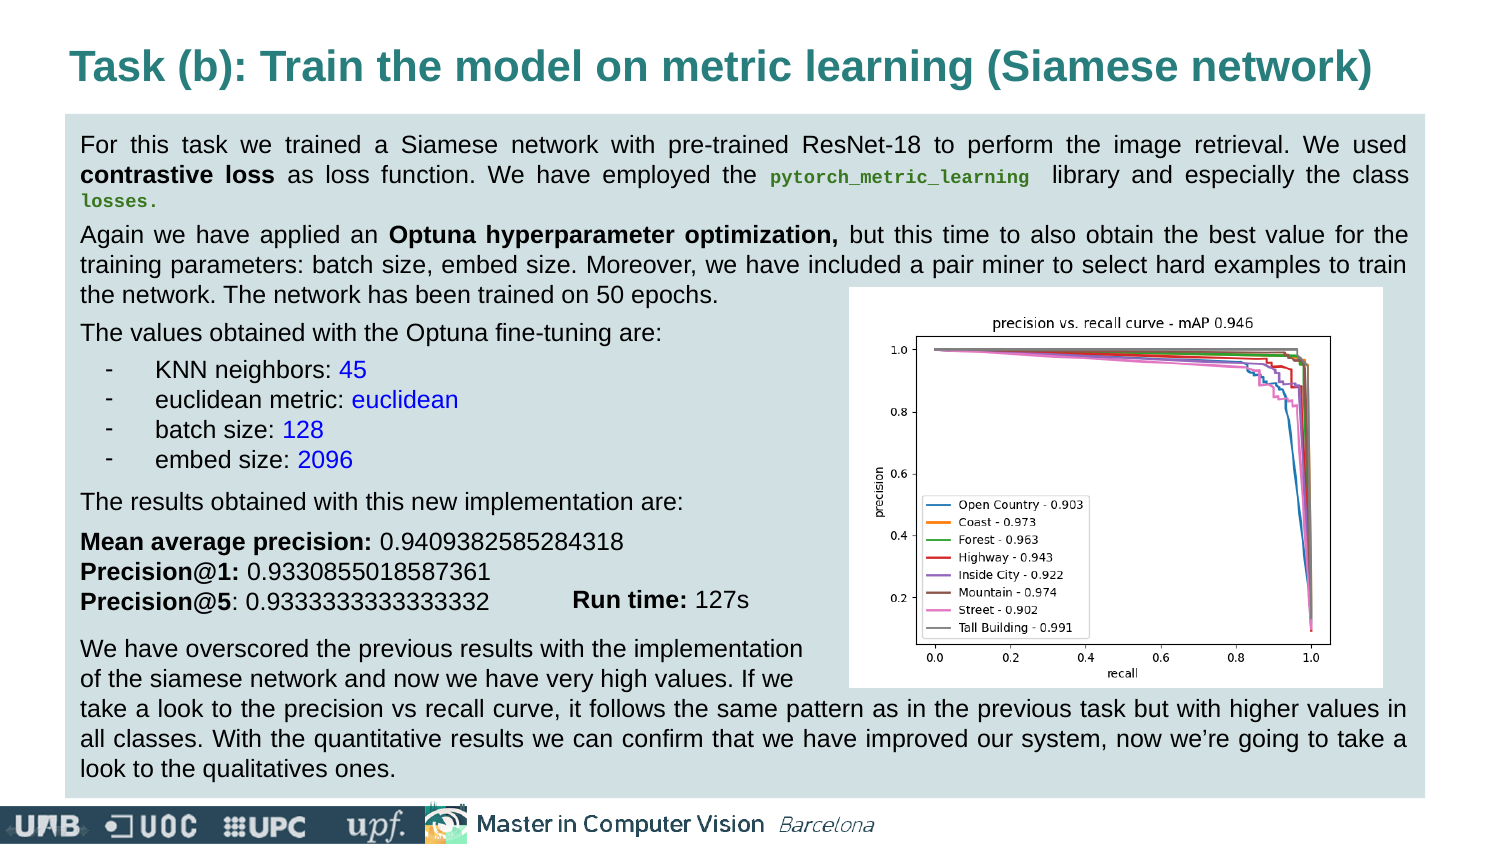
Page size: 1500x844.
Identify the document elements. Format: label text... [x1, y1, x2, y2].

title Task (b): Train the model on metric learning (Siamese network) [54, 24, 1446, 104]
picture [849, 287, 1383, 688]
picture [0, 799, 882, 844]
text_box Run time: 127s [557, 568, 841, 608]
text_box For this task we trained a Siamese network with pre-trained ResNet-18 to perform the image retrieval. We used contrastive loss as loss function. We have employed the pytorch_metric_learning library and especially the class losses. Again we have applied an Optuna hyperparameter optimization, but this time to also obtain the best value for the training parameters: batch size, embed size. Moreover, we have included a pair miner to select hard examples to train the network. The network has been trained on 50 epochs. The values obtained with the Optuna fine-tuning are: KNN neighbors: 45 euclidean metric: euclidean batch size: 128 embed size: 2096 The results obtained with this new implementation are: Mean average precision: 0.9409382585284318 Precision@1: 0.9330855018587361 Precision@5: 0.9333333333333332 We have overscored the previous results with the implementation of the siamese network and now we have very high values. If we take a look to the precision vs recall curve, it follows the same pattern as in the previous task but with higher values in all classes. With the quantitative results we can confirm that we have improved our system, now we’re going to take a look to the qualitatives ones. [65, 113, 1426, 799]
